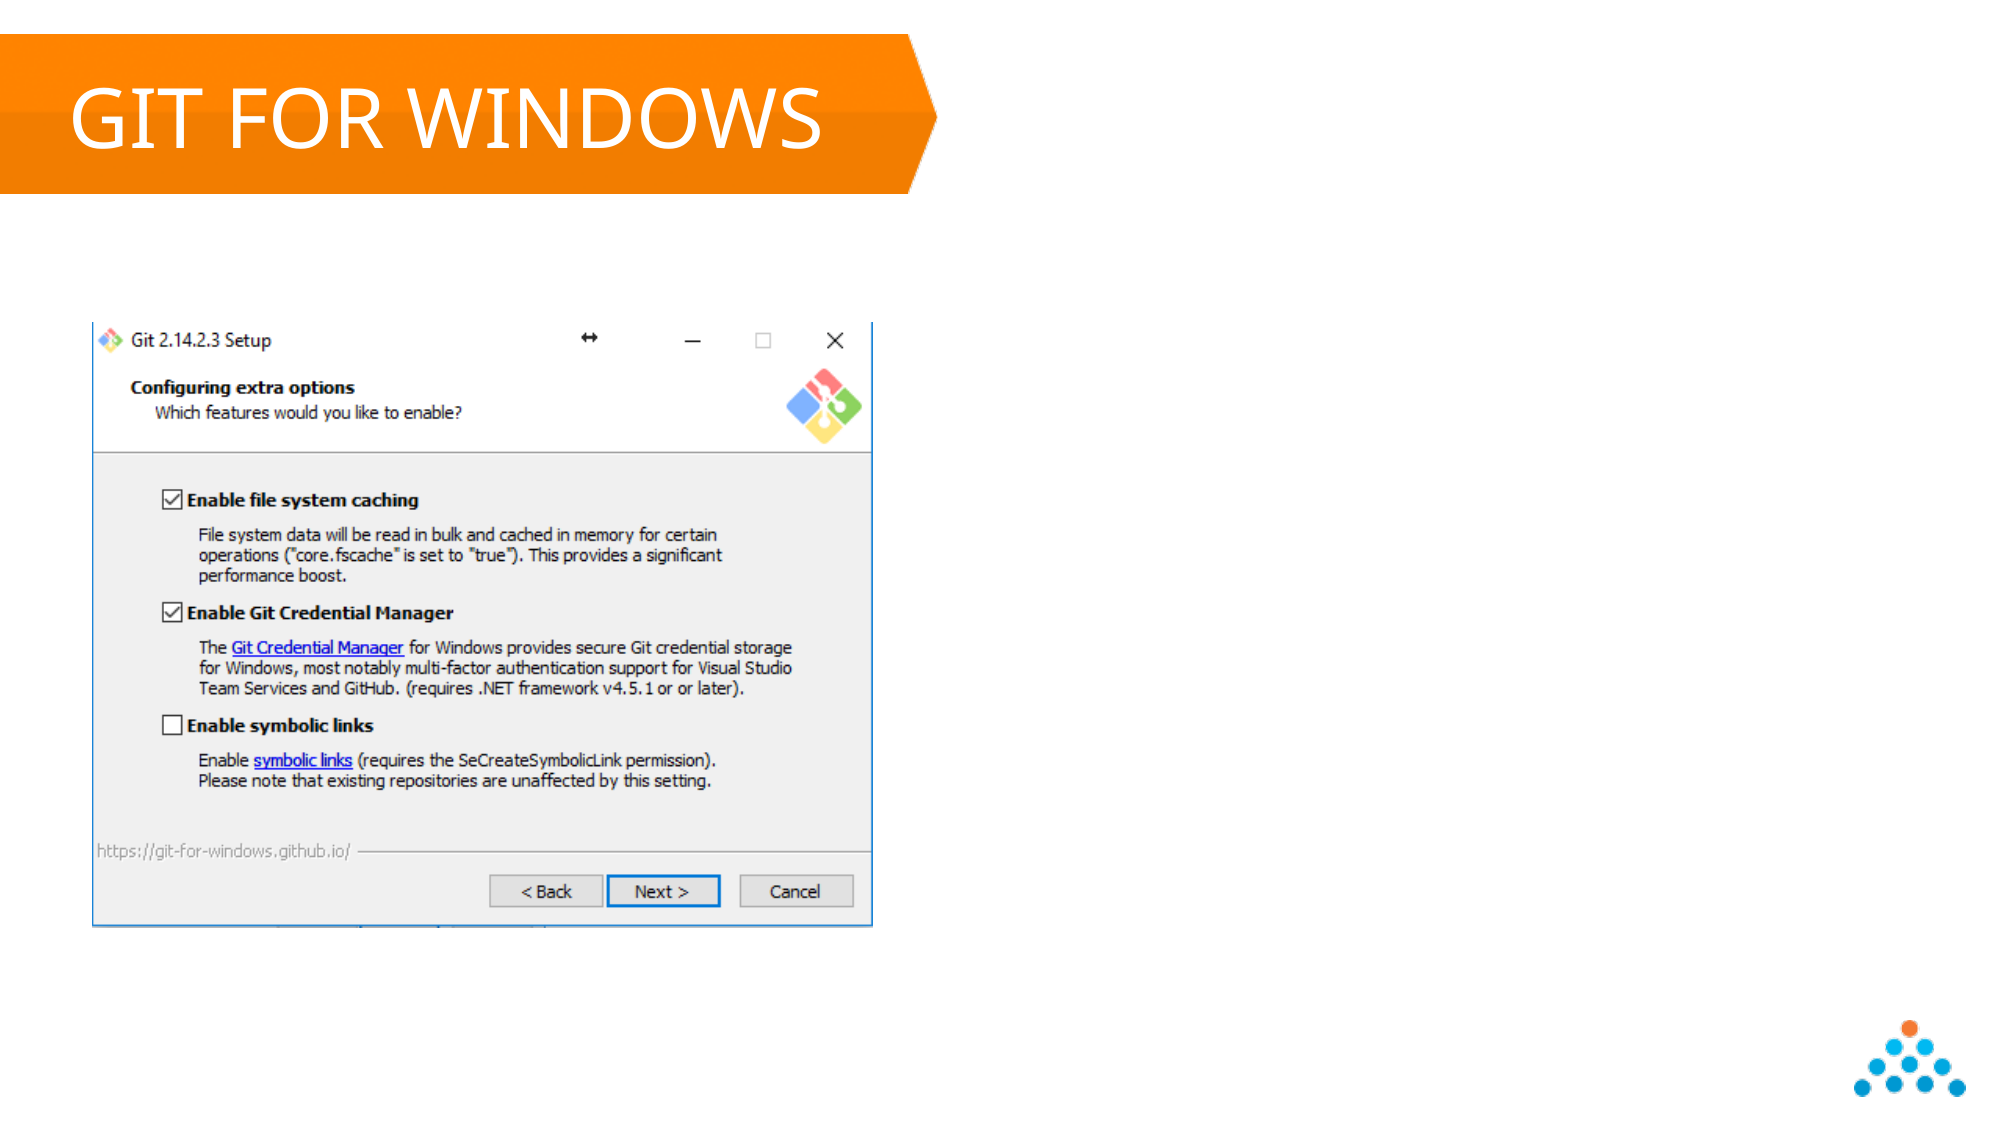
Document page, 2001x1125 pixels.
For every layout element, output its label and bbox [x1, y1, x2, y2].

picture [0, 34, 938, 194]
picture [1854, 1020, 1966, 1097]
picture [92, 322, 873, 928]
